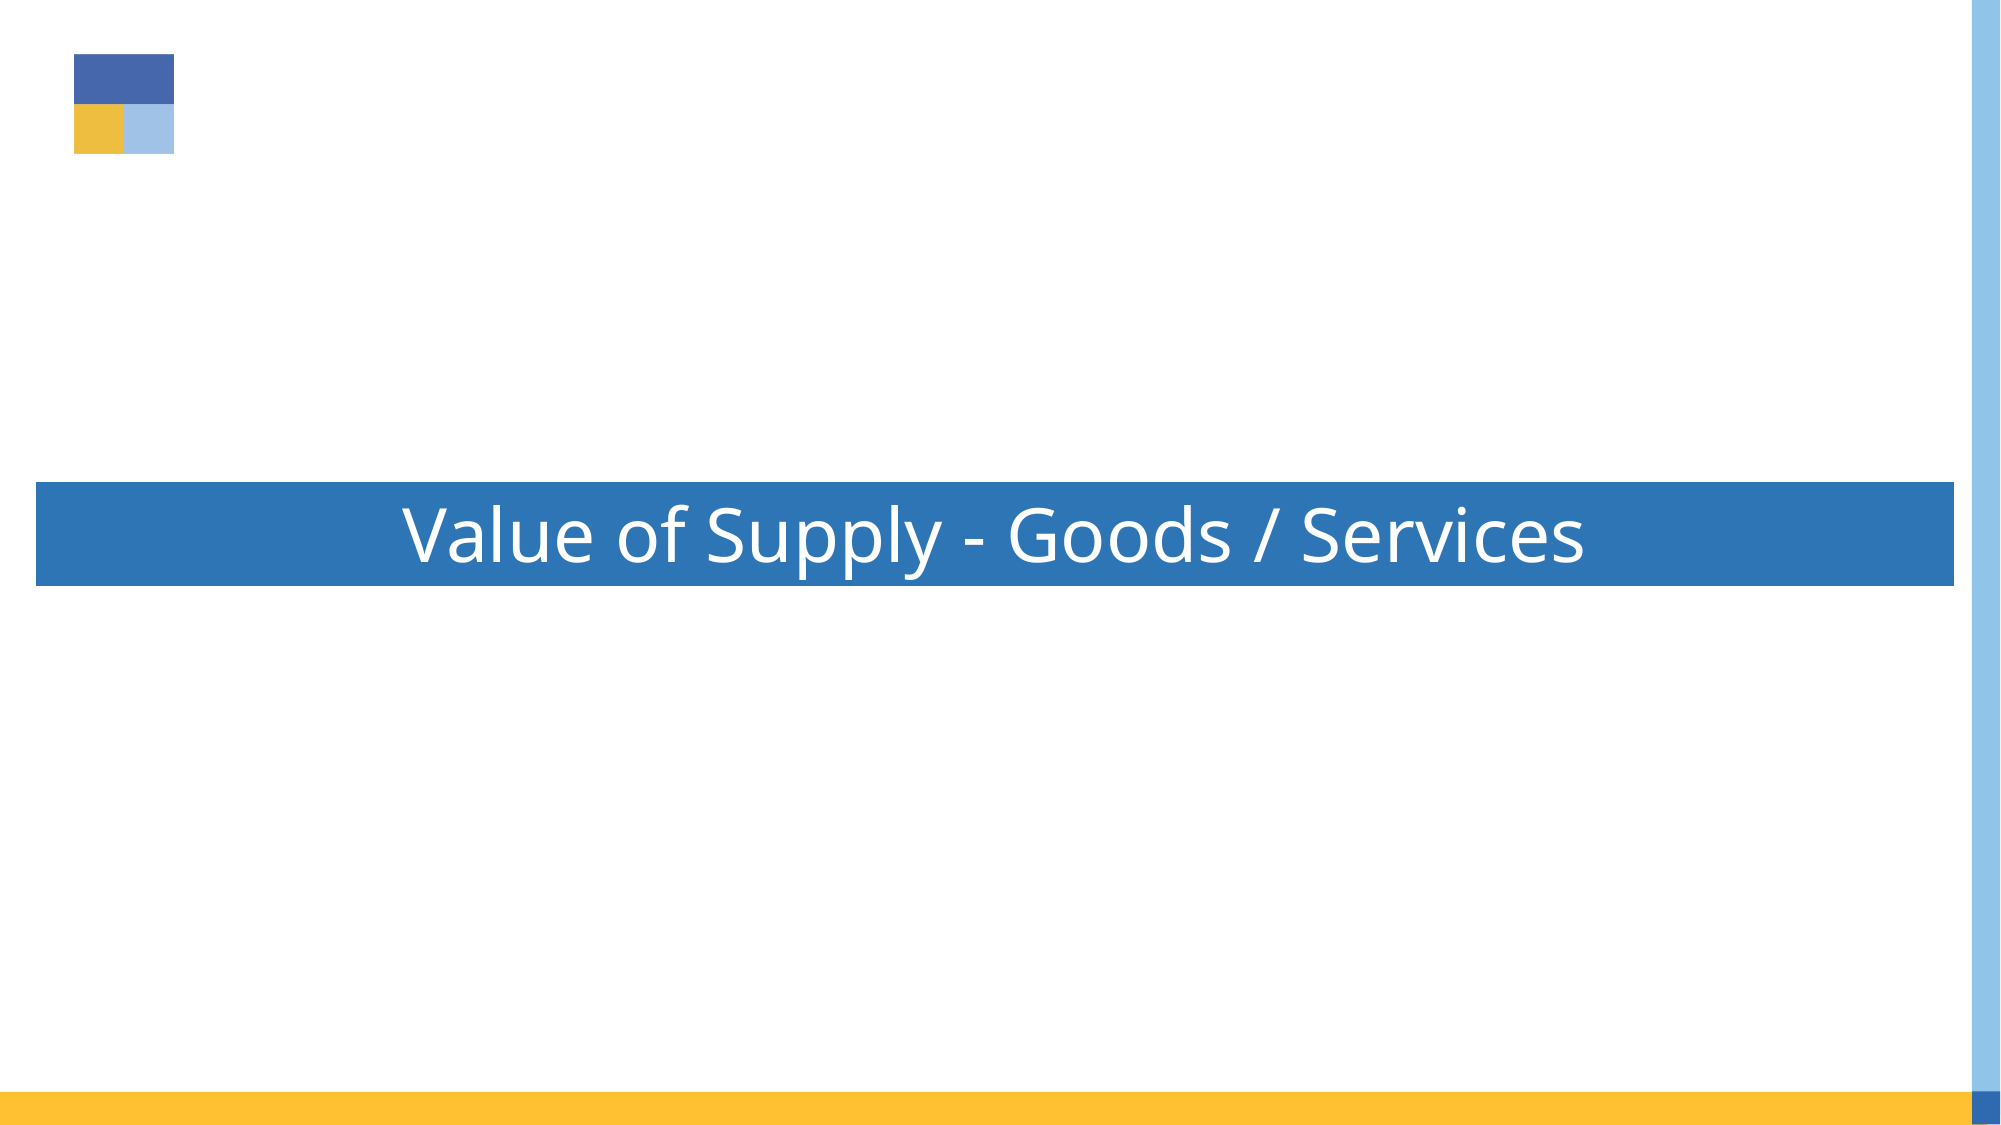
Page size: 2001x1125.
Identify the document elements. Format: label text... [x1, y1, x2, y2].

title Value of Supply - Goods / Services [35, 481, 1955, 587]
picture [74, 54, 174, 154]
